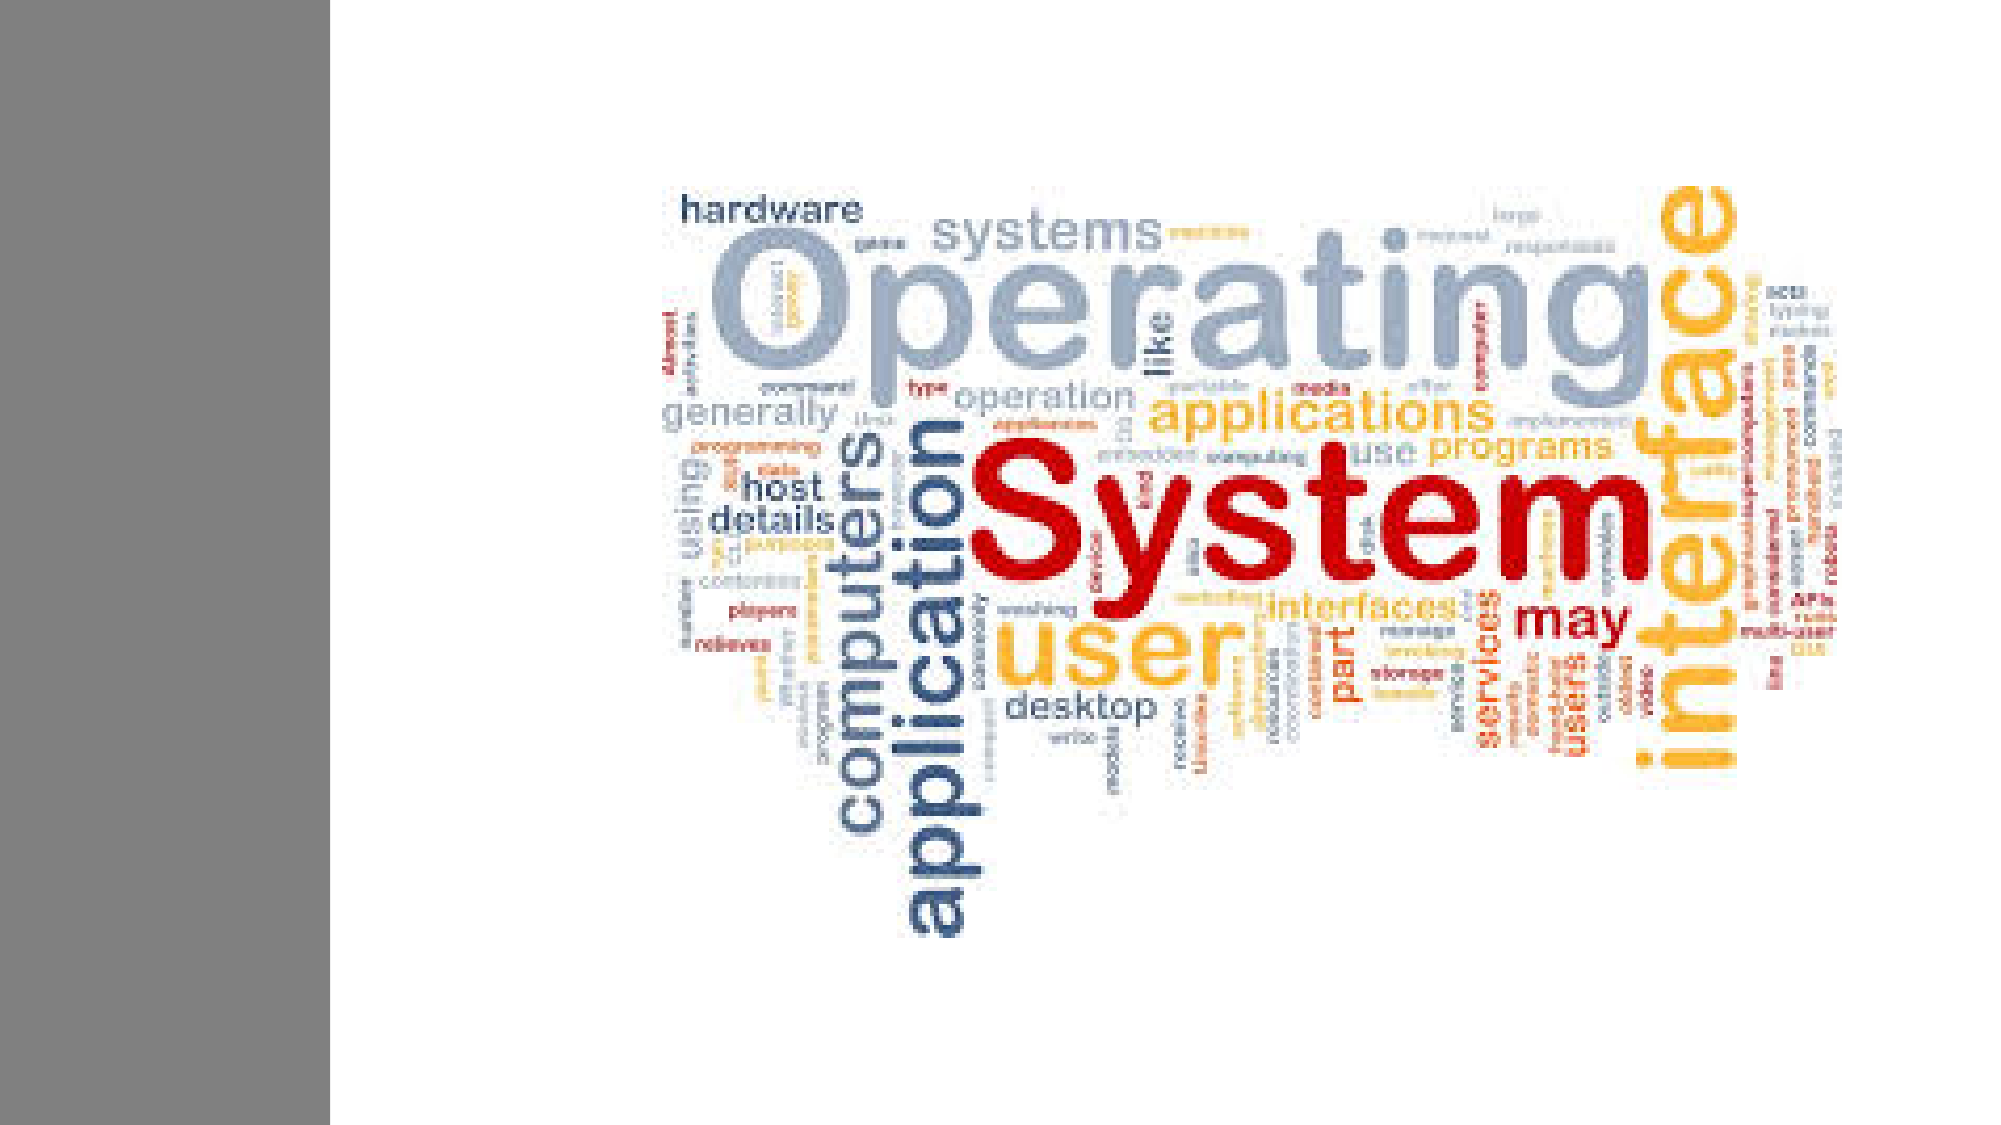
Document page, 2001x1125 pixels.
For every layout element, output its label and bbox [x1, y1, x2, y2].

text_box [0, 0, 331, 1125]
text_box [331, 0, 2000, 1125]
picture [662, 186, 1842, 938]
